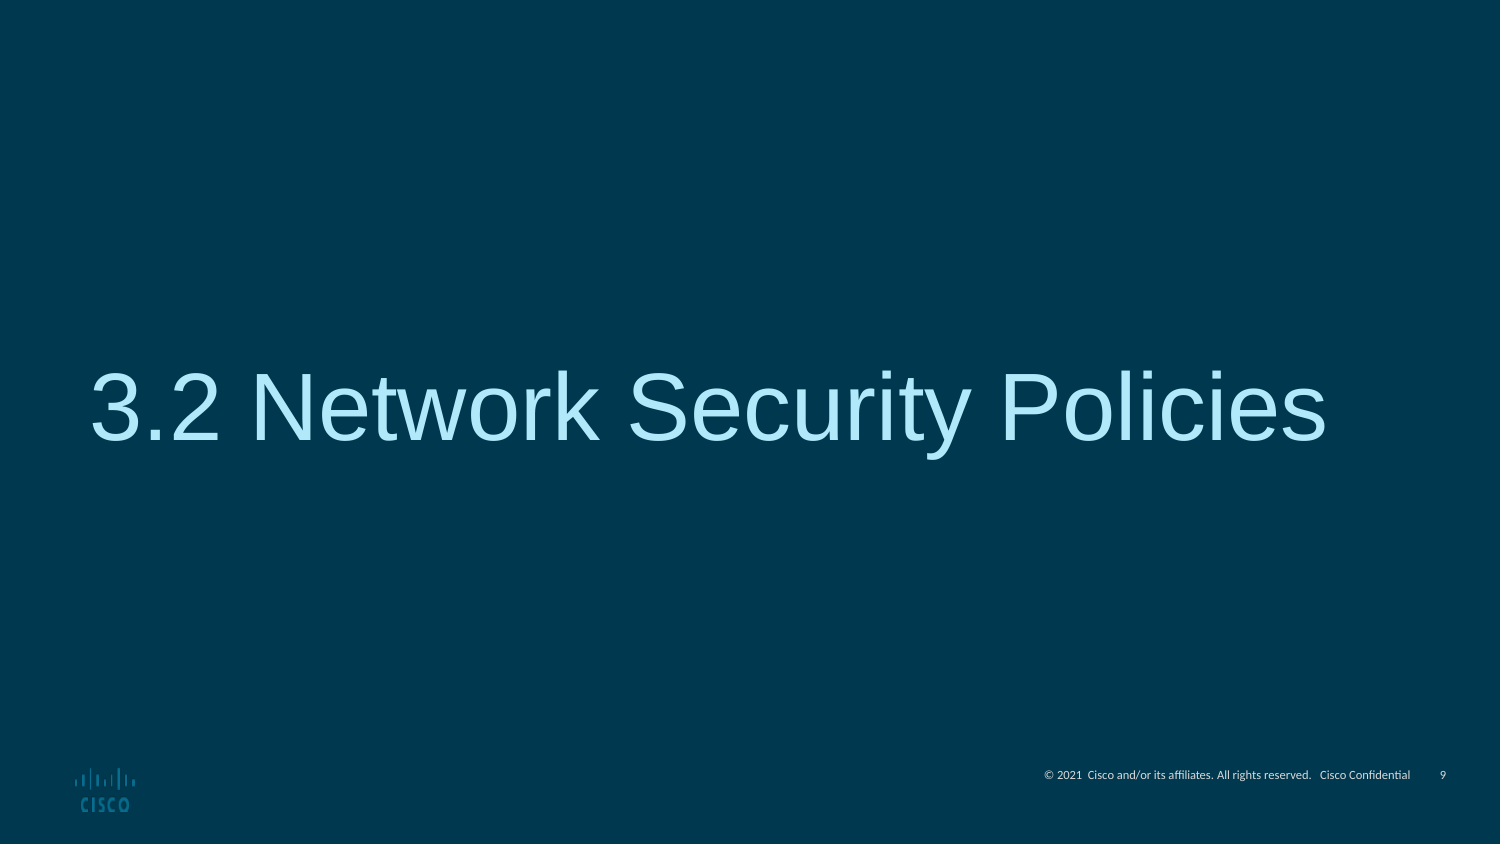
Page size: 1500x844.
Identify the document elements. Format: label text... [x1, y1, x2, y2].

list 3.2 Network Security Policies [75, 337, 1425, 488]
slide_number 9 [1425, 759, 1500, 797]
